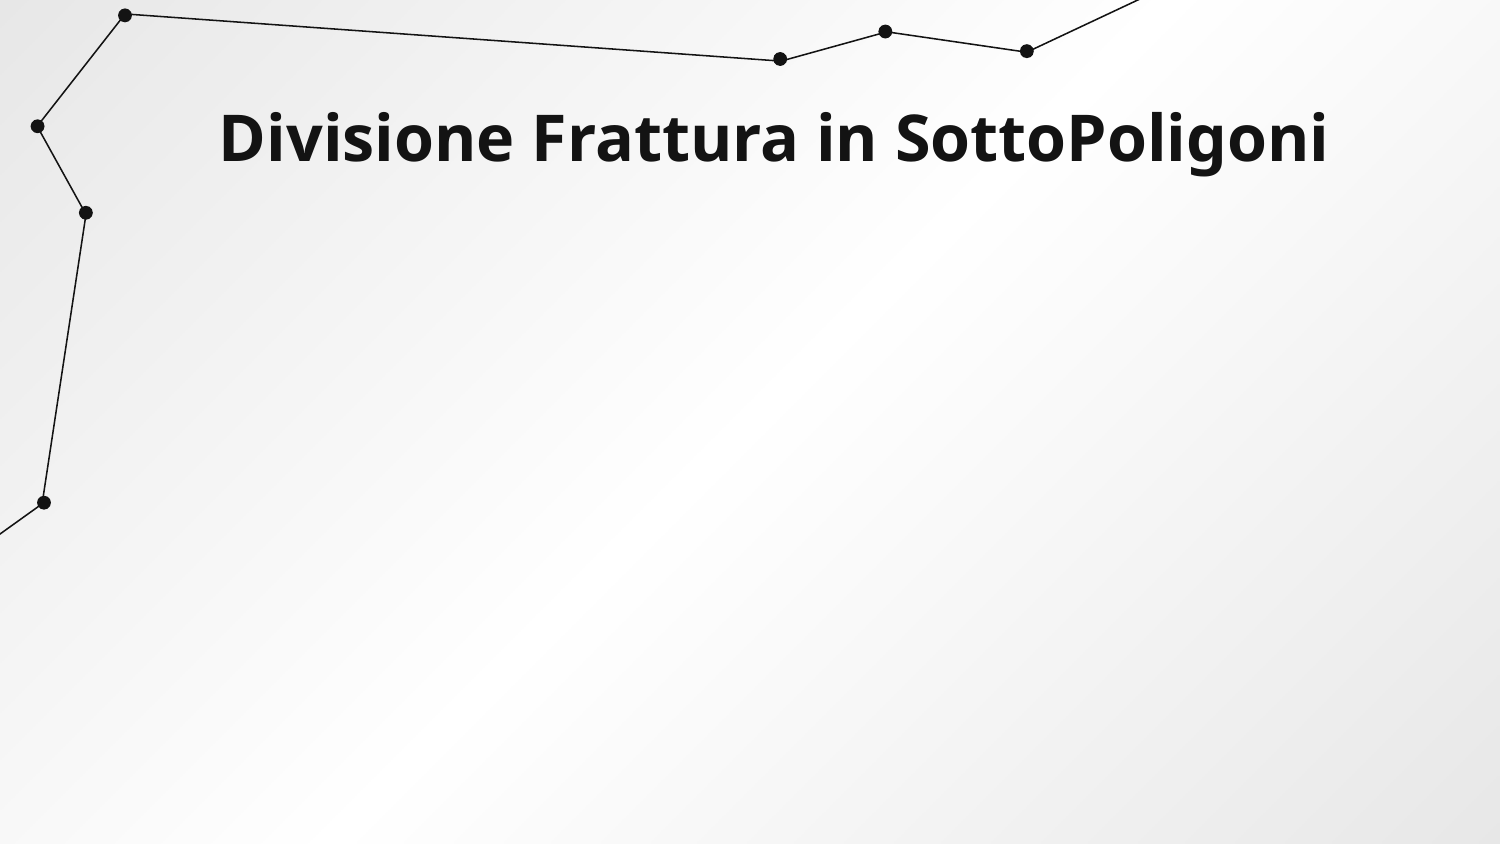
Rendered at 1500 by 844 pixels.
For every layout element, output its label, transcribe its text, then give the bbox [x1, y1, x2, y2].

picture [0, 0, 1133, 532]
text_box Divisione Frattura in SottoPoligoni [204, 89, 1470, 182]
picture [0, 0, 1500, 844]
